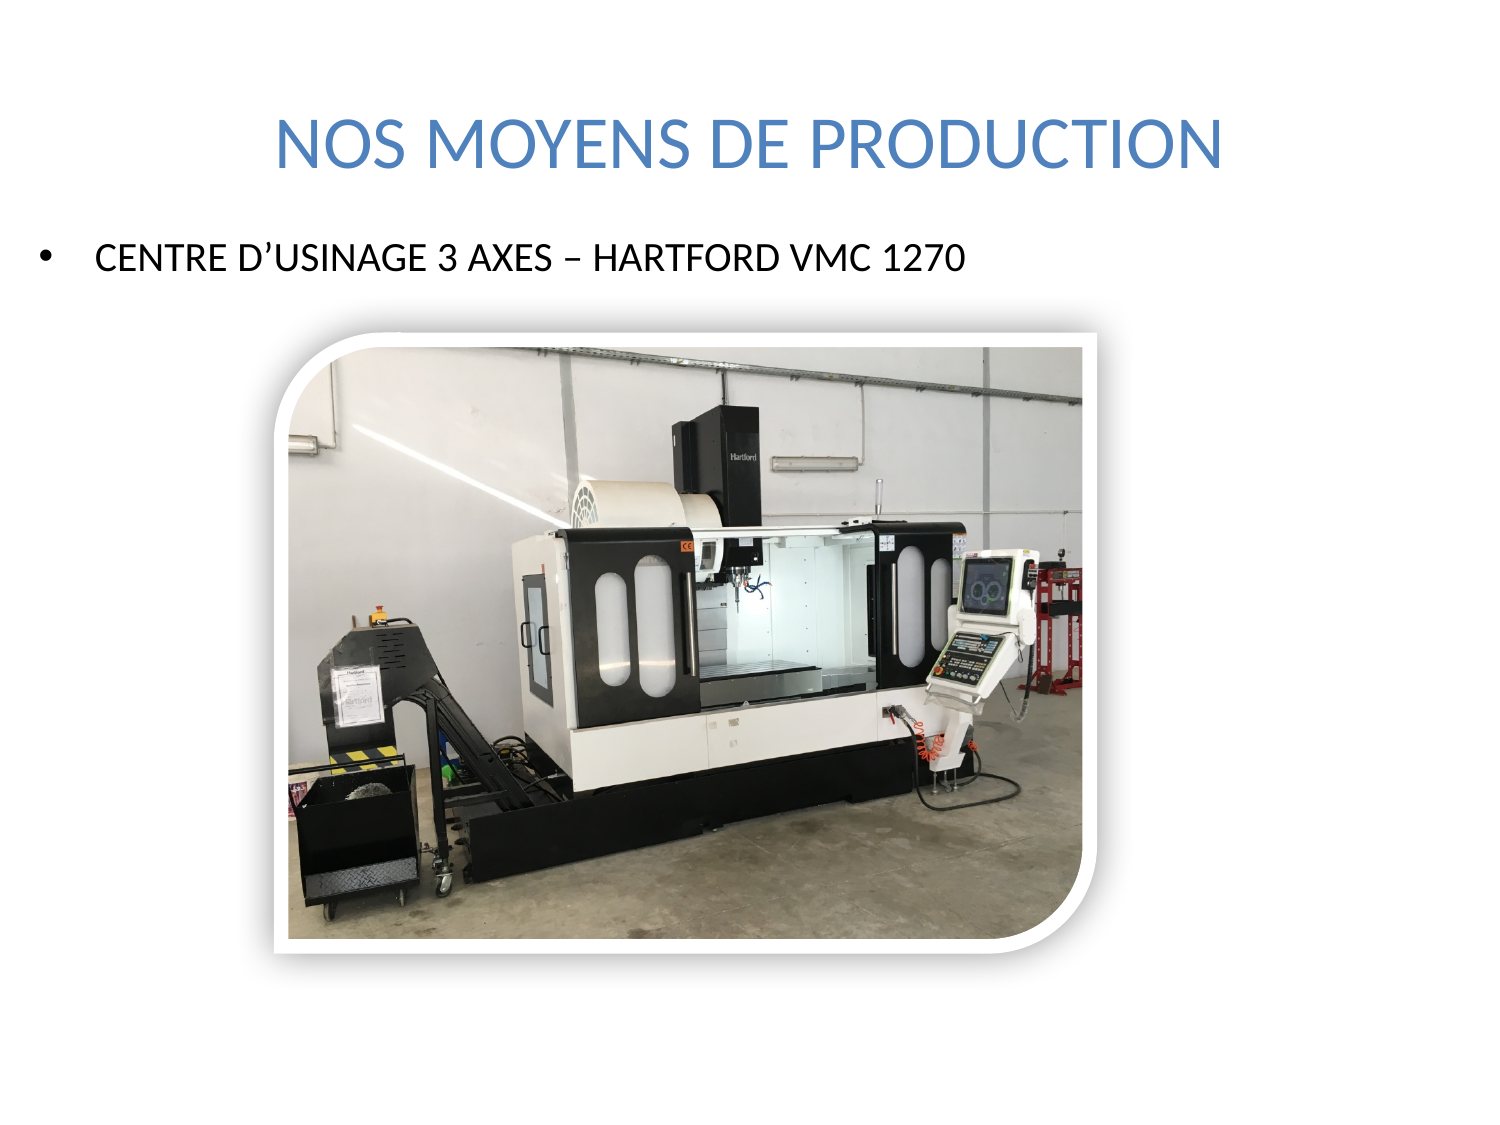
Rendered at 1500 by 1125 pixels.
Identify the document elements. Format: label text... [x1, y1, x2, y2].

title NOS MOYENS DE PRODUCTION [75, 45, 1425, 233]
picture [280, 339, 1090, 947]
list CENTRE D’USINAGE 3 AXES – HARTFORD VMC 1270 [23, 222, 1421, 977]
